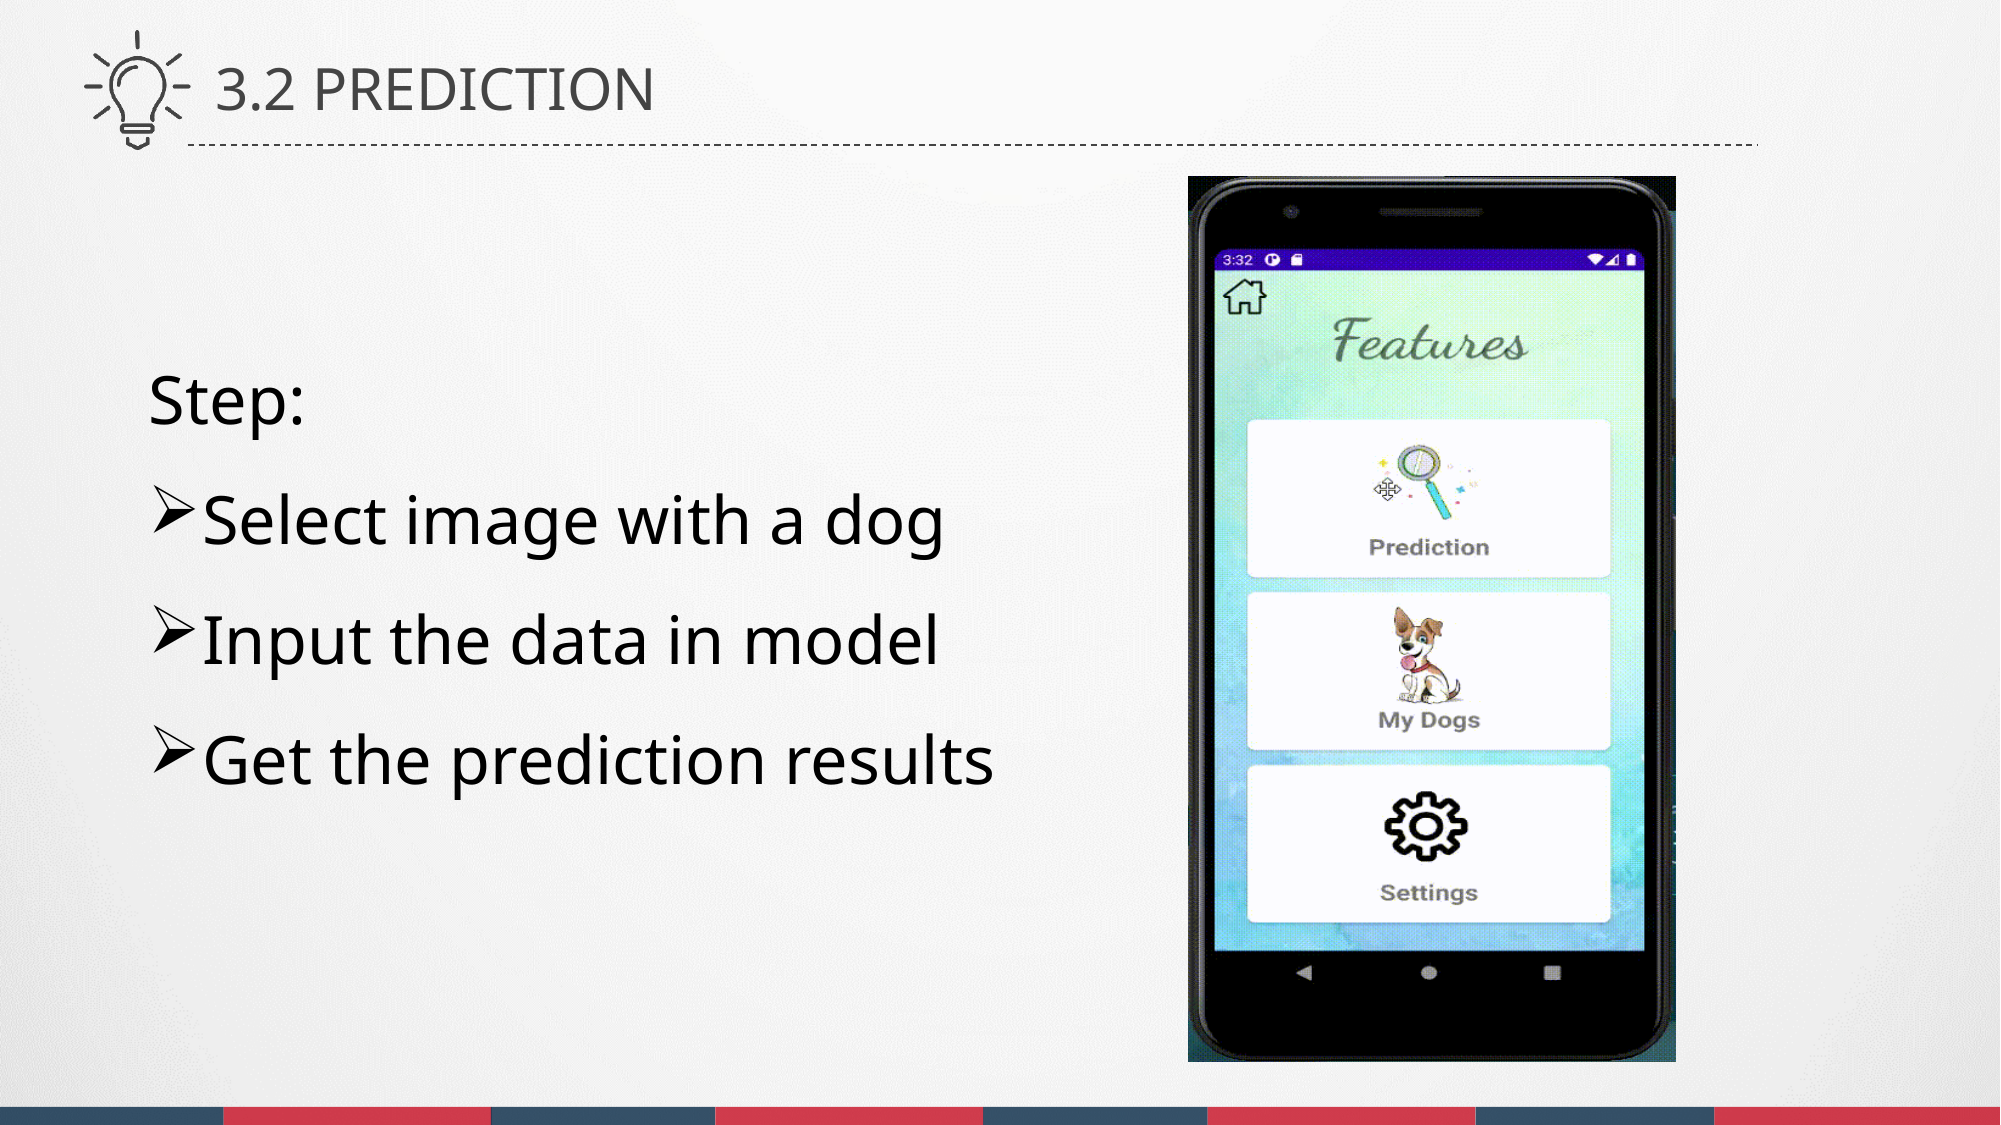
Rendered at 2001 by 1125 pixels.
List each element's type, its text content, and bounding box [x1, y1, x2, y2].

picture [0, 0, 2000, 1106]
text_box 3.2 PREDICTION [215, 51, 814, 122]
text_box Step: Select image with a dog Input the data in model Get the prediction results [134, 310, 1166, 805]
